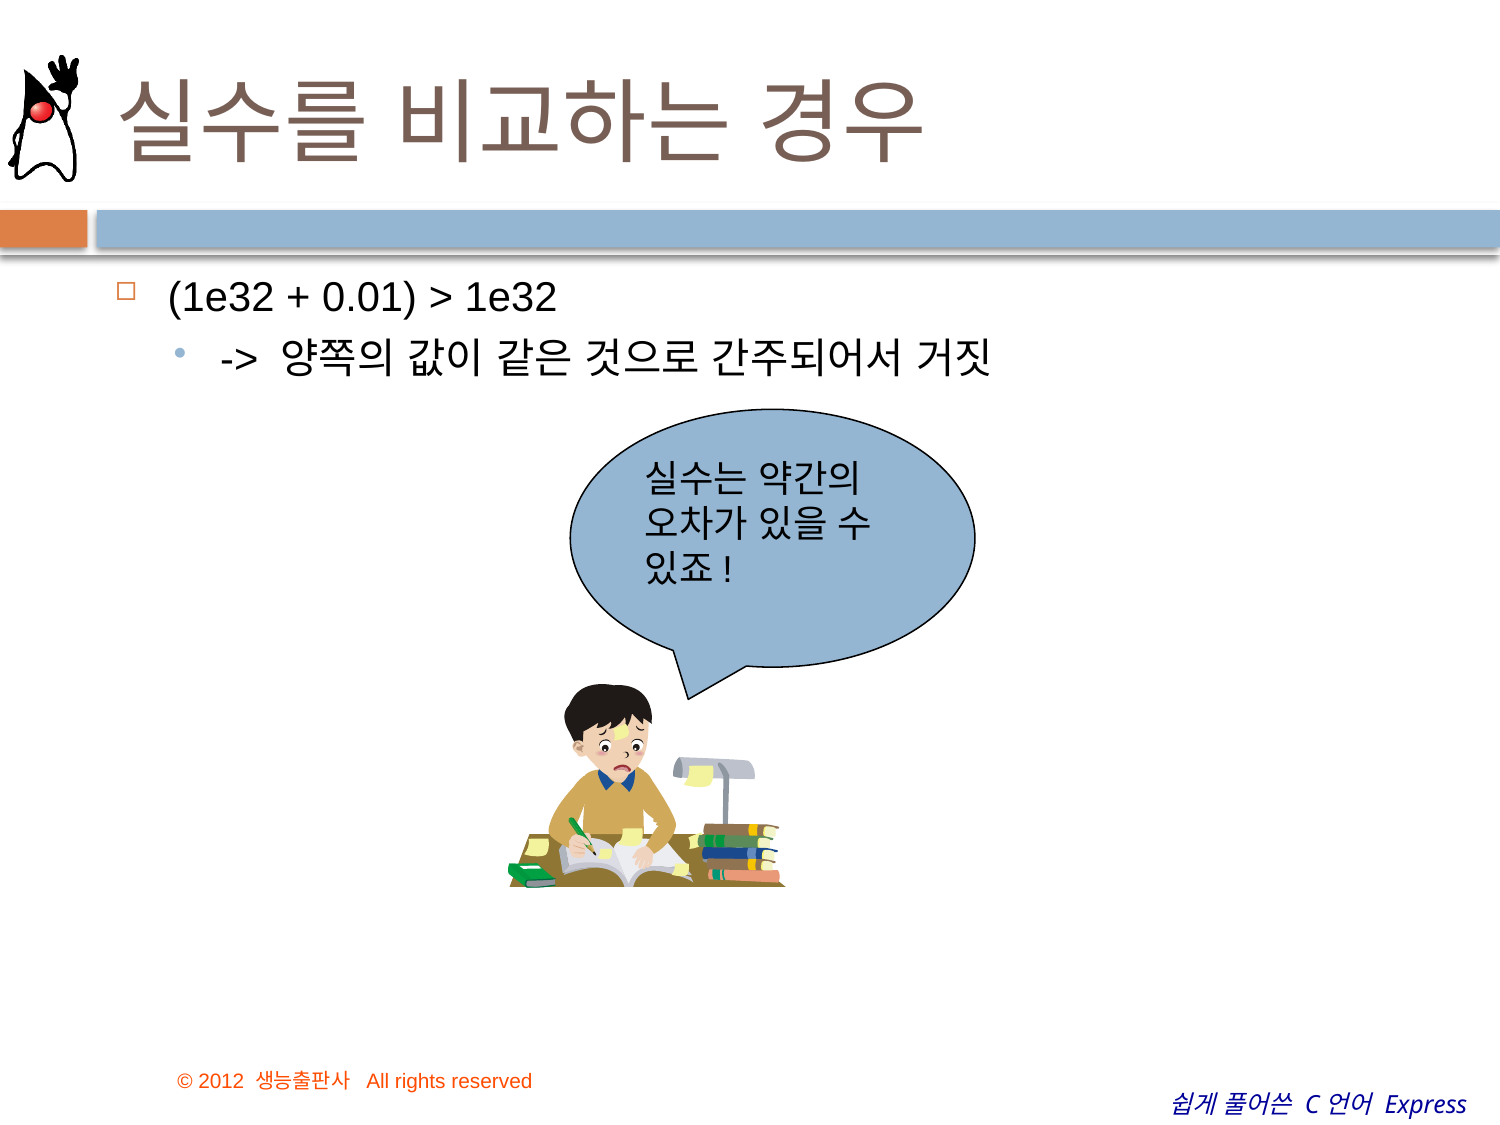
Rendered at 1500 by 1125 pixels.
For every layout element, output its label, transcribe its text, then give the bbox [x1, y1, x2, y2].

title 실수를 비교하는 경우 [100, 37, 1438, 200]
list (1e32 + 0.01) > 1e32 -> 양쪽의 값이 같은 것으로 간주되어서 거짓 [100, 262, 1438, 1000]
picture [8, 55, 79, 182]
picture [507, 683, 786, 889]
text_box 실수는 약간의 오차가 있을 수 있죠! [570, 409, 975, 682]
